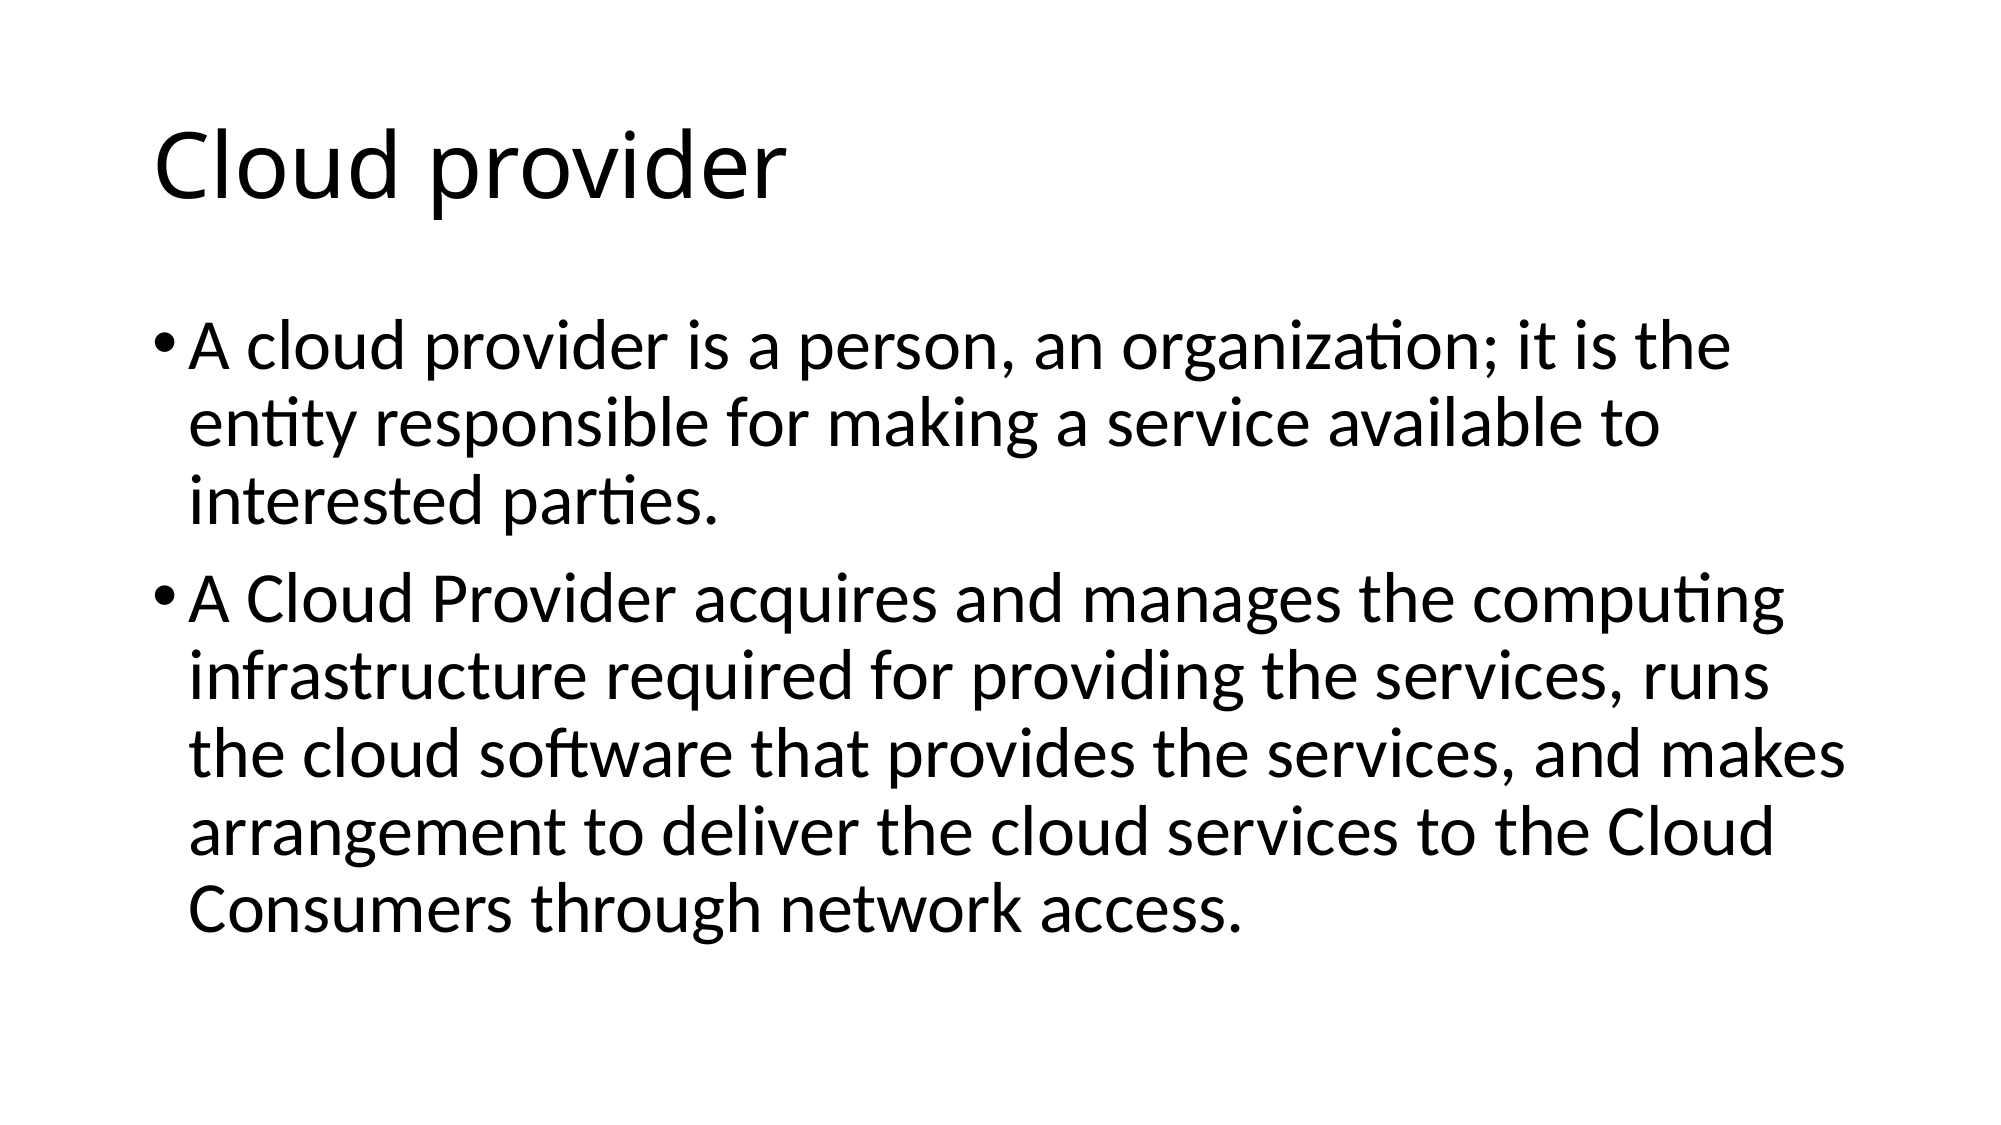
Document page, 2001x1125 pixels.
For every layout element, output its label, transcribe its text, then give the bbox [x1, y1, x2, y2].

title Cloud provider [137, 59, 1863, 278]
list A cloud provider is a person, an organization; it is the entity responsible for making a service available to interested parties. A Cloud Provider acquires and manages the computing infrastructure required for providing the services, runs the cloud software that provides the services, and makes arrangement to deliver the cloud services to the Cloud Consumers through network access. [137, 299, 1863, 1014]
